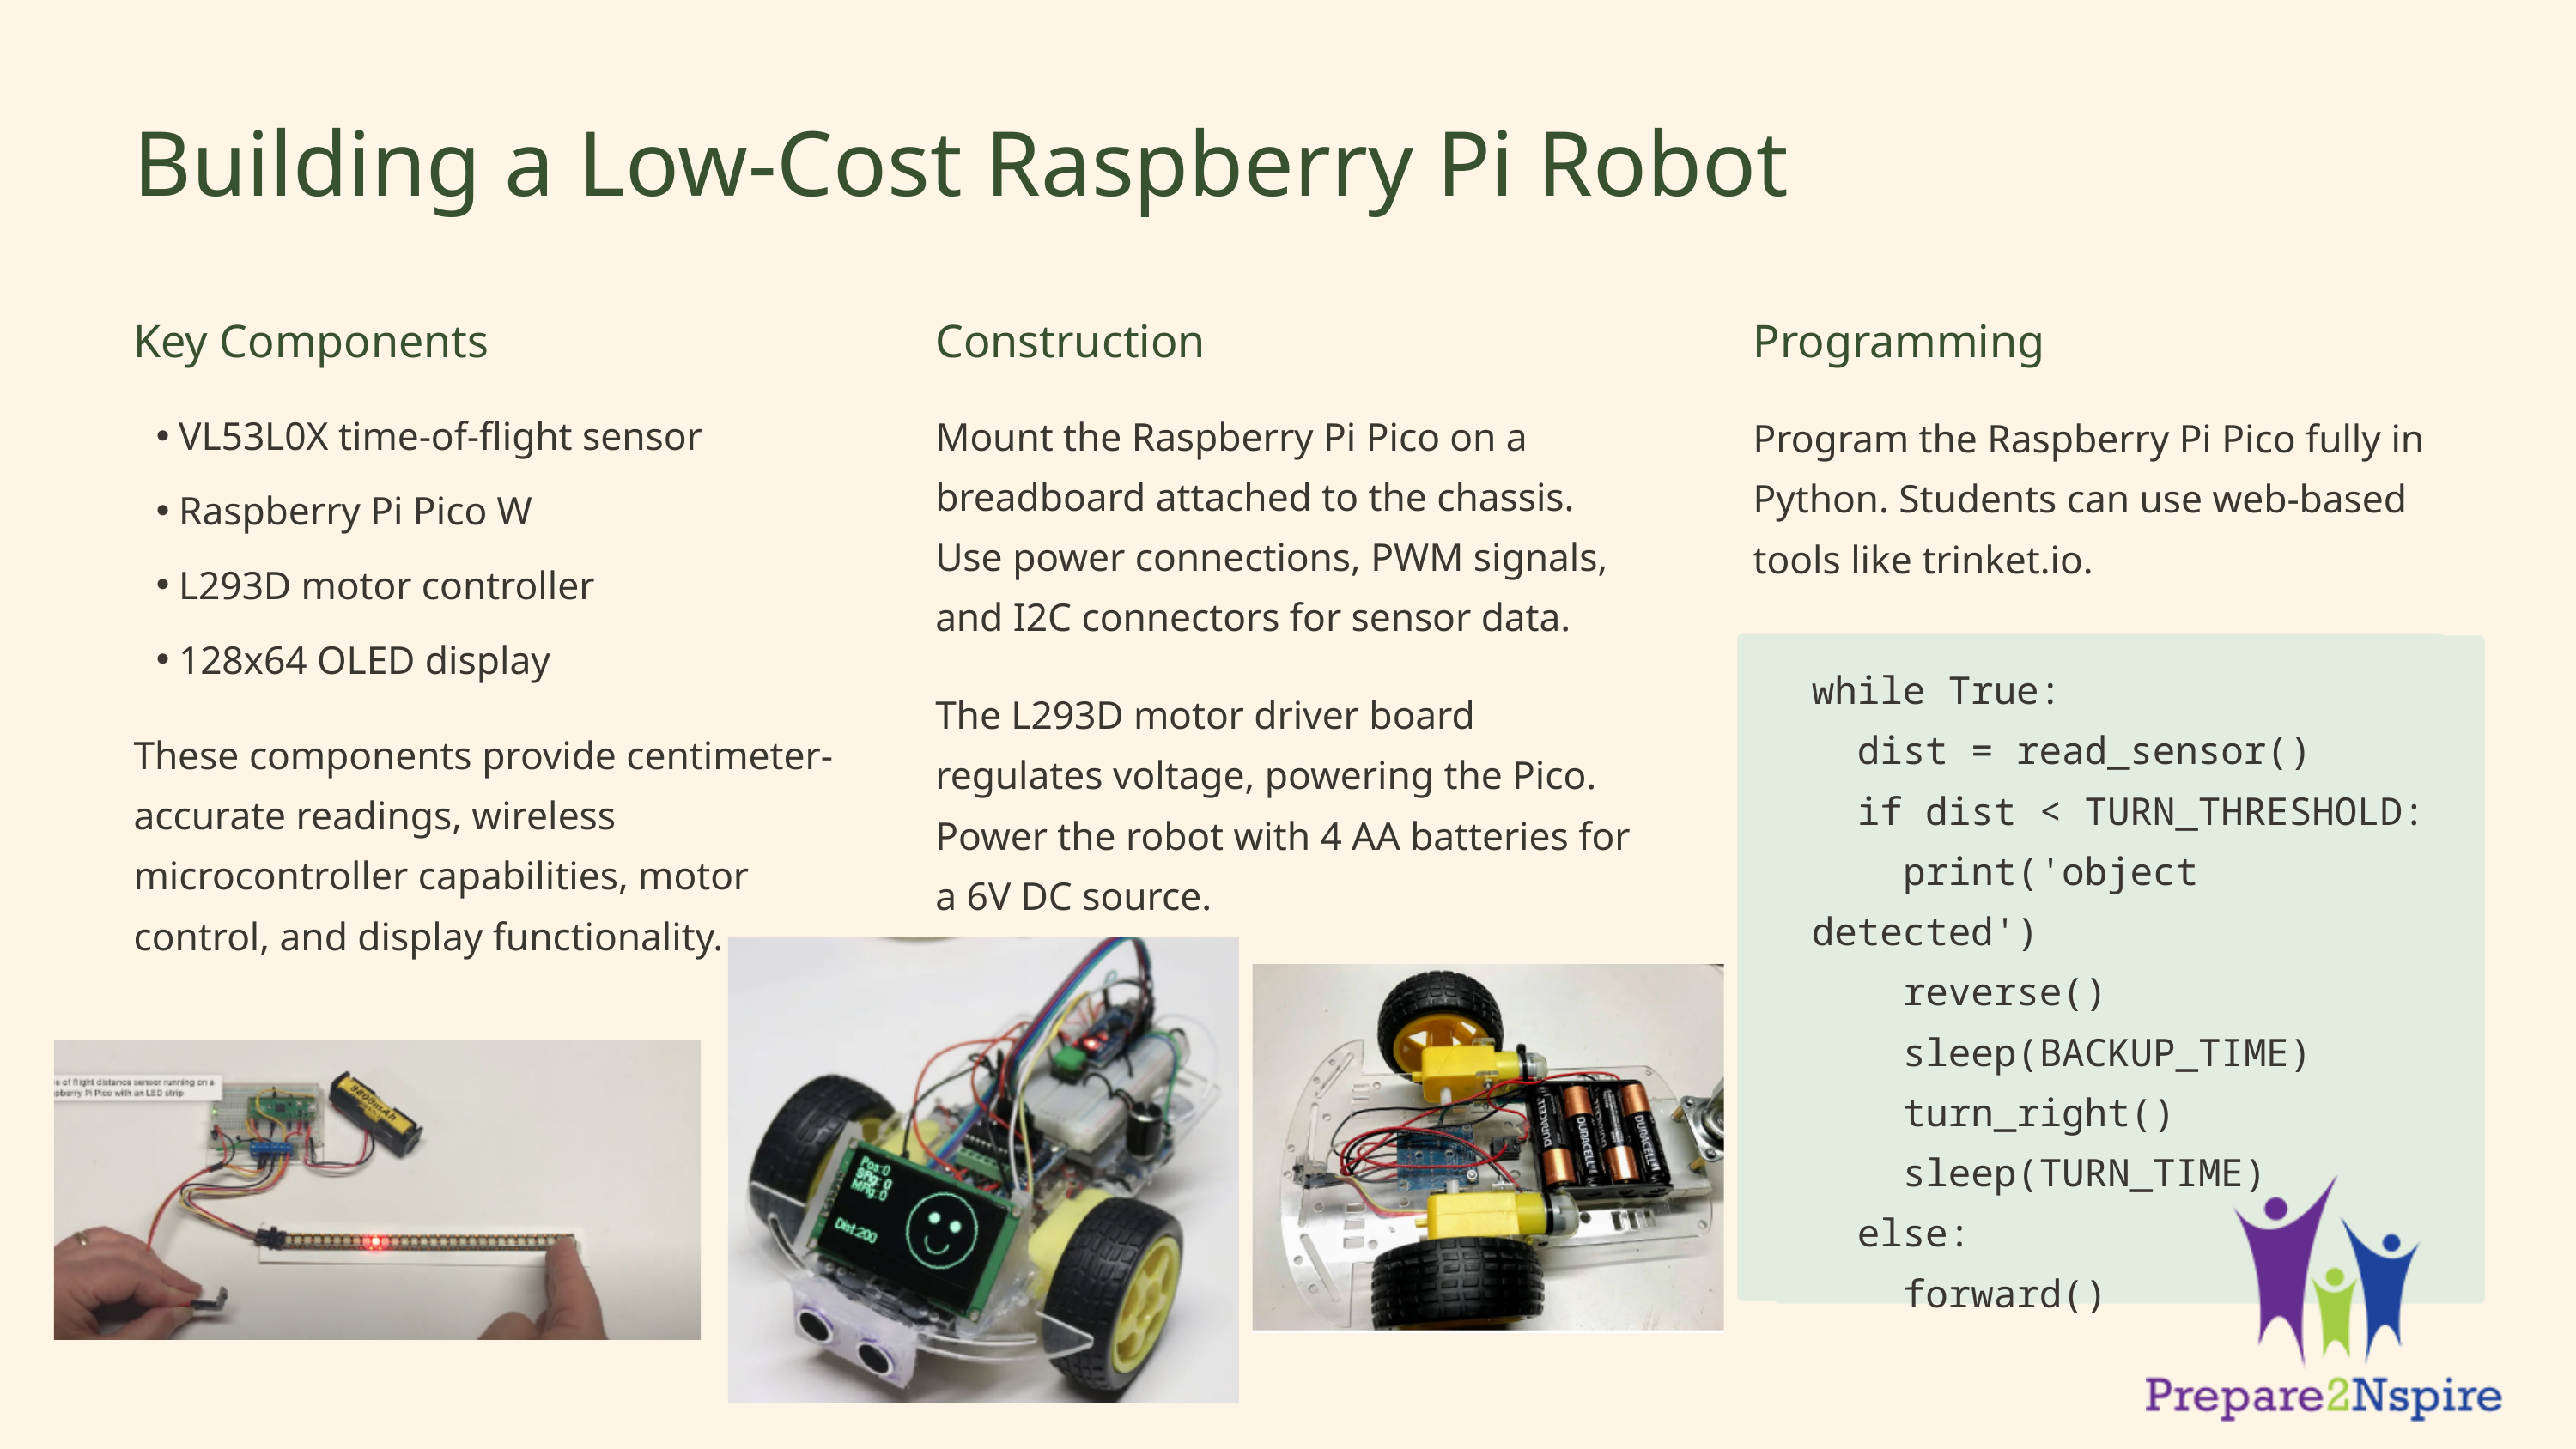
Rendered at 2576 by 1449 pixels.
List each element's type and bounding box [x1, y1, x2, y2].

text_box [133, 406, 841, 469]
text_box [133, 725, 841, 971]
text_box [1737, 633, 2445, 1302]
picture [2146, 1174, 2505, 1424]
text_box [1753, 312, 2203, 370]
text_box [0, 0, 2576, 1449]
text_box [133, 555, 841, 617]
text_box [935, 685, 1643, 870]
text_box [133, 629, 841, 692]
text_box [1773, 635, 2486, 1304]
text_box [133, 481, 841, 543]
text_box [1753, 409, 2461, 593]
text_box [133, 105, 1804, 218]
text_box [935, 406, 1643, 652]
text_box [1811, 664, 2447, 1276]
text_box [133, 312, 583, 369]
text_box [935, 312, 1385, 369]
